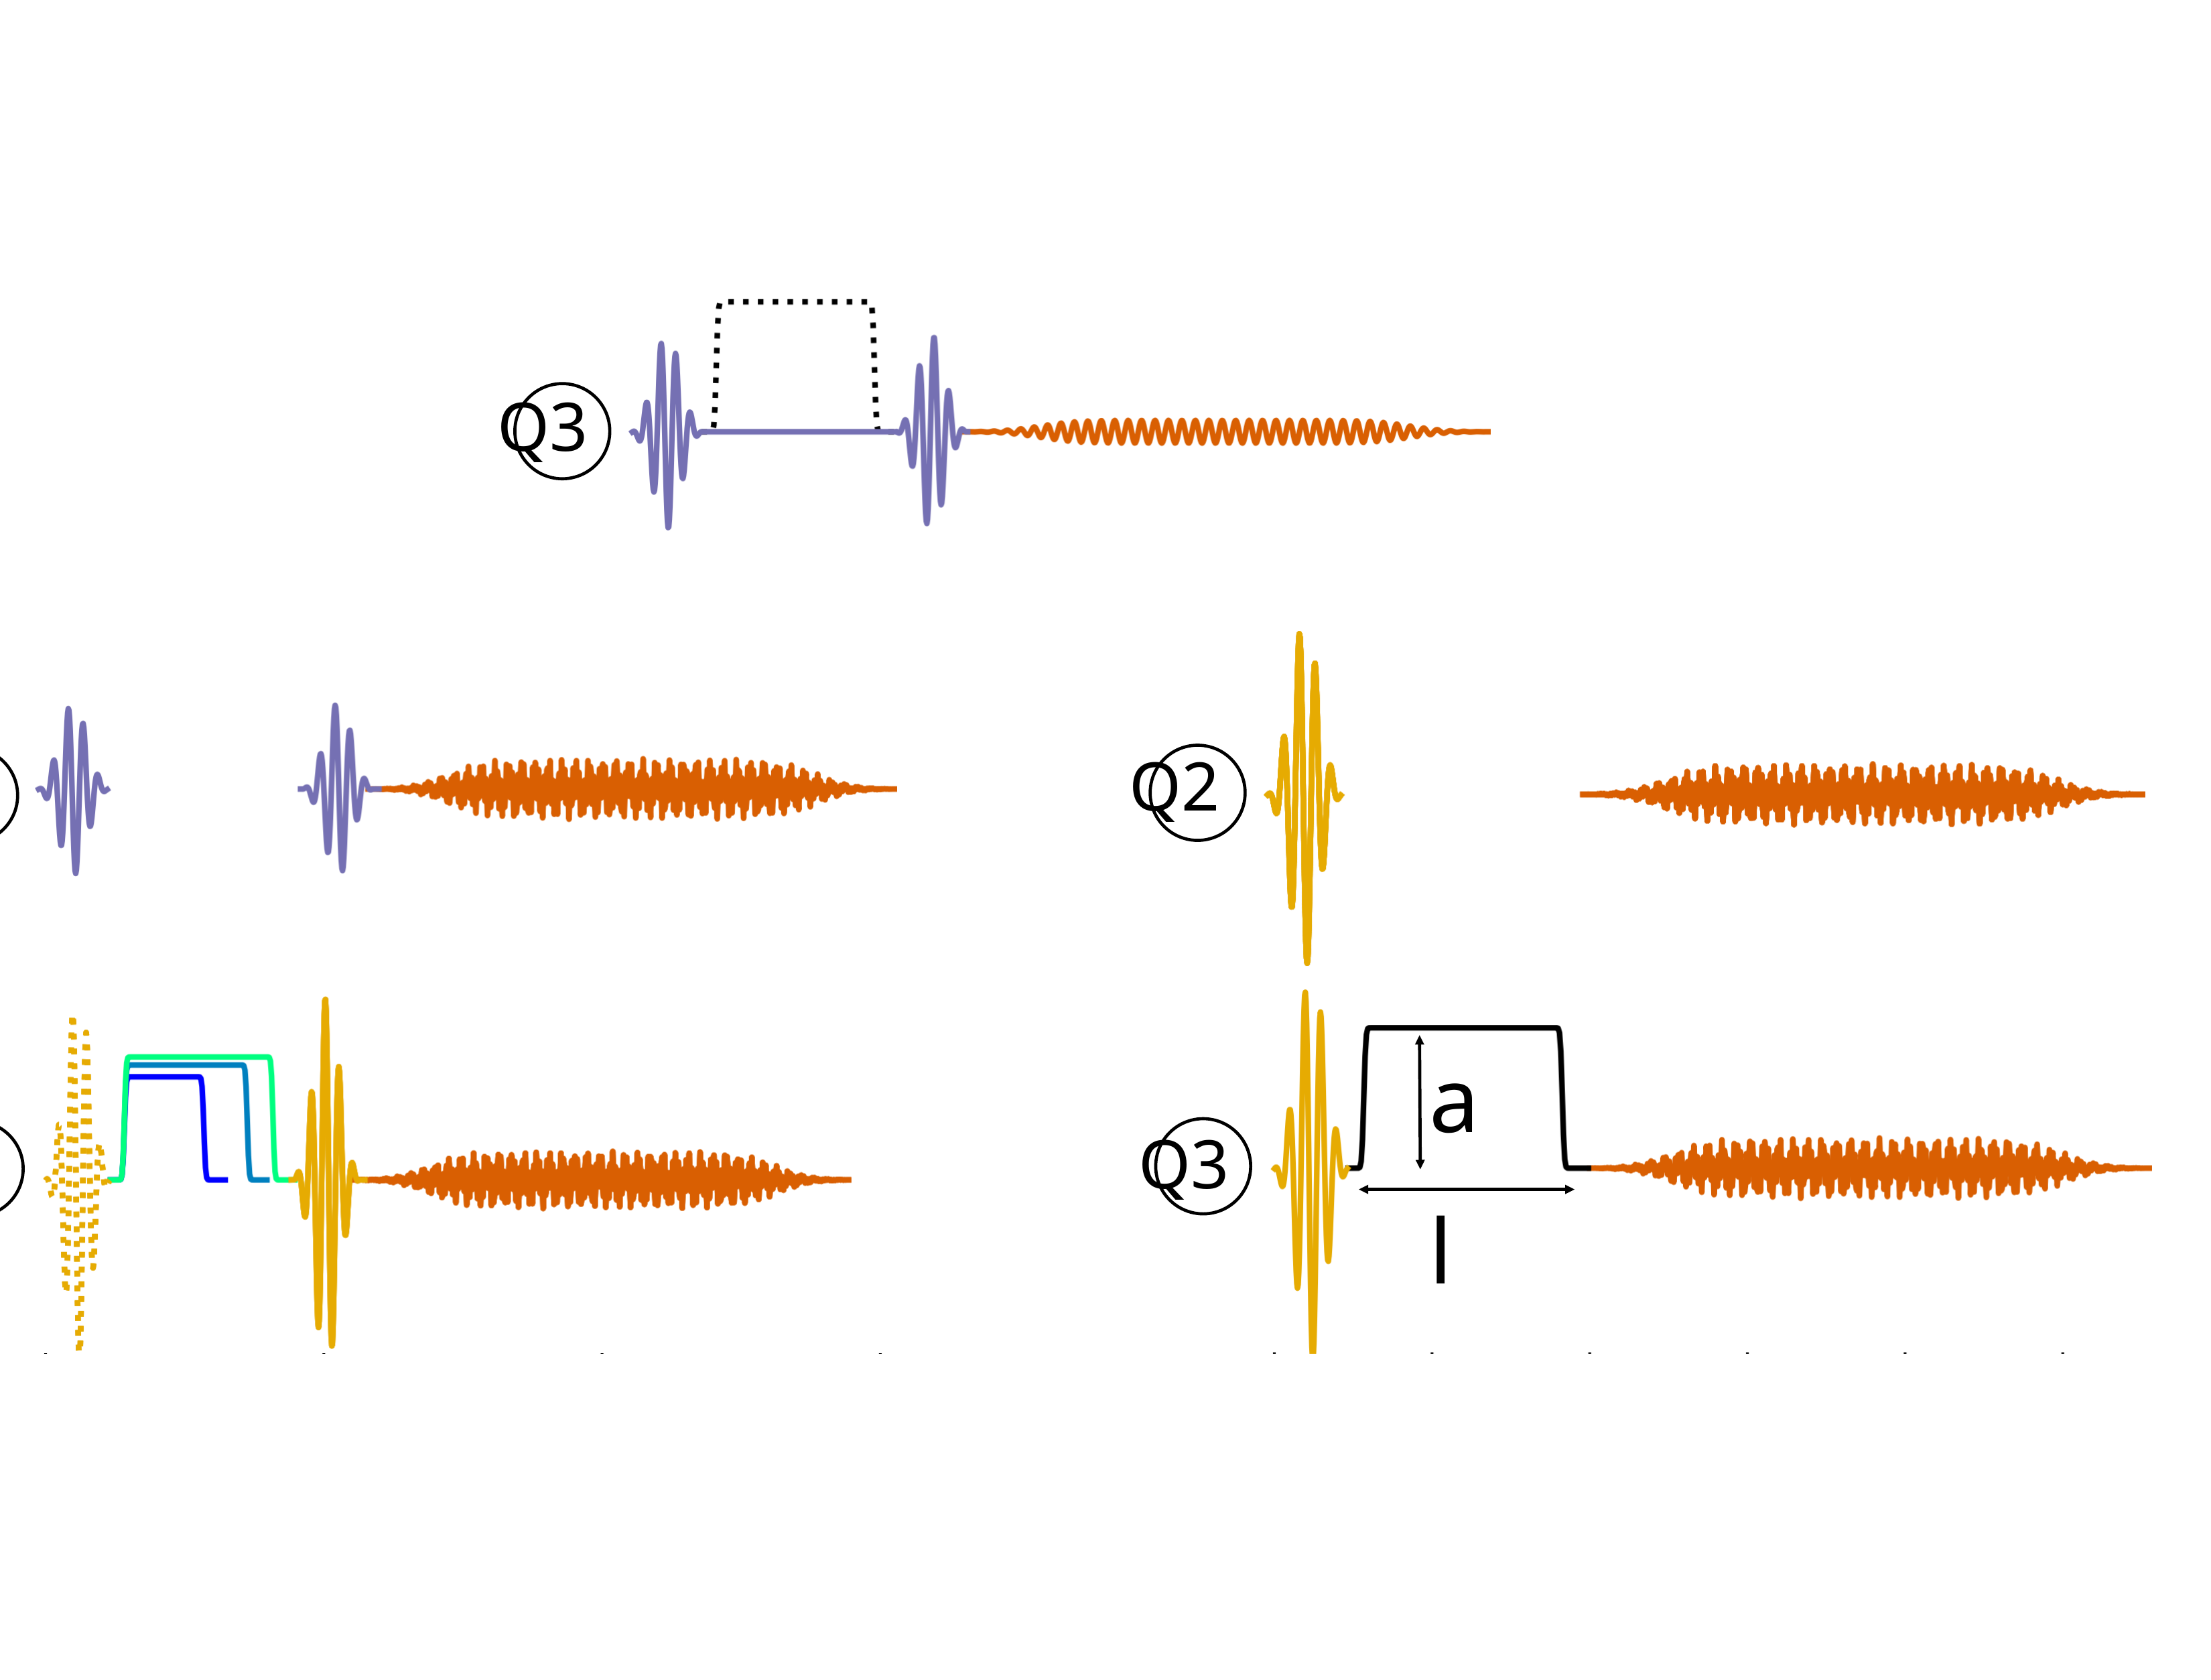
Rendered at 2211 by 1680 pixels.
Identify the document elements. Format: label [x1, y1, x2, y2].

text_box [503, 269, 1501, 543]
text_box [0, 682, 982, 1354]
text_box [1126, 586, 2184, 1376]
